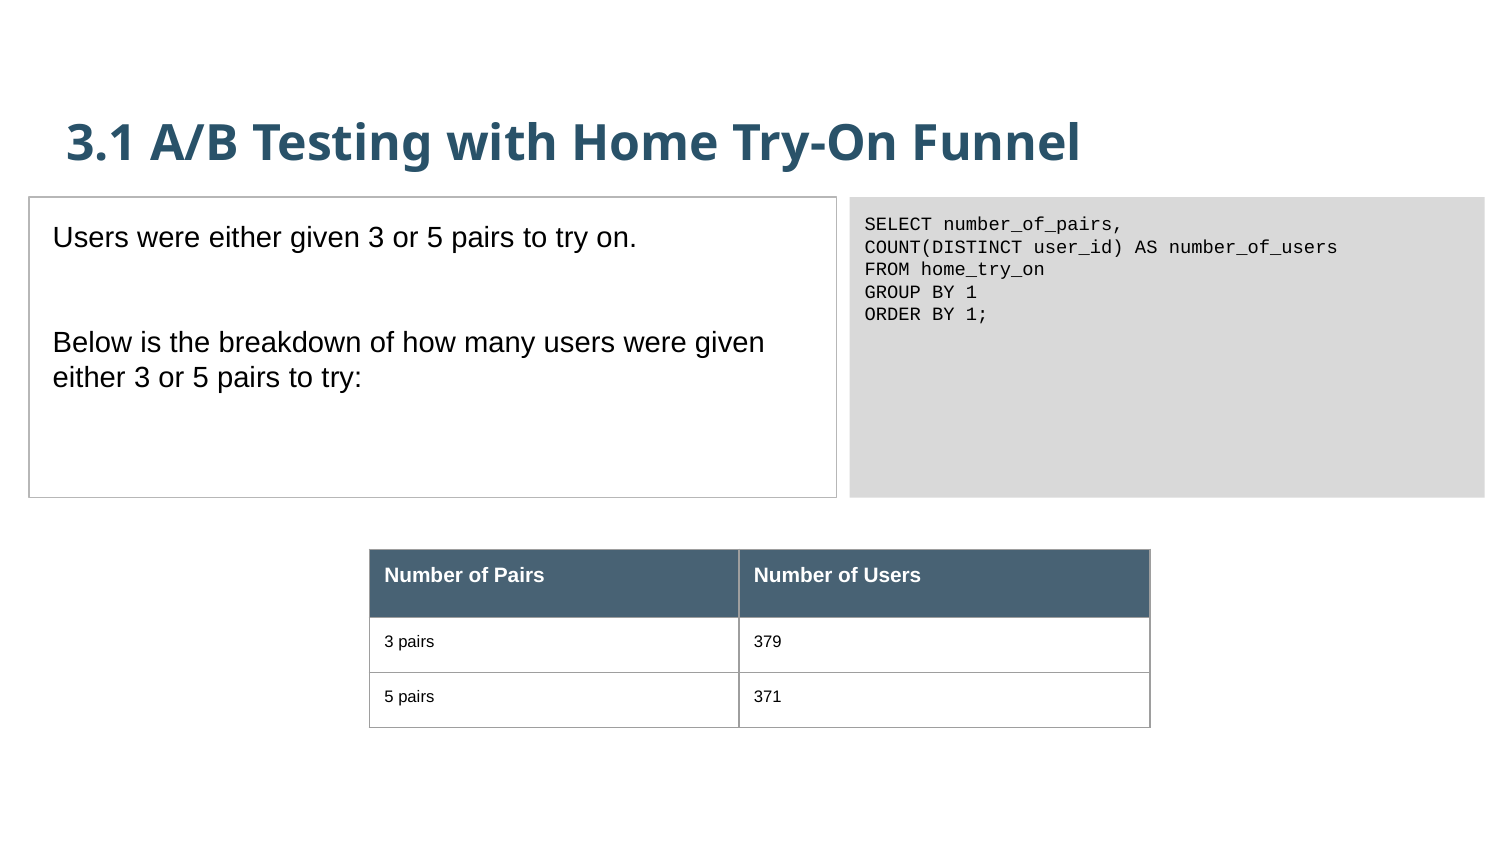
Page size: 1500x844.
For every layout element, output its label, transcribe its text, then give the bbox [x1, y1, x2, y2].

table_cell 371 [740, 673, 1149, 727]
table_cell 3 pairs [370, 618, 738, 672]
table_cell 379 [740, 618, 1149, 672]
text_box [29, 197, 837, 498]
text_box Users were either given 3 or 5 pairs to try on. Below is the breakdown of how many users were given either 3 or 5 pairs to try: [38, 210, 824, 401]
table_header Number of Users [740, 550, 1149, 617]
table_cell 5 pairs [370, 673, 738, 727]
text_box SELECT number_of_pairs, COUNT(DISTINCT user_id) AS number_of_users FROM home_try_on GROUP BY 1 ORDER BY 1; [849, 197, 1485, 498]
text_box 3.1 A/B Testing with Home Try-On Funnel [51, 48, 1449, 186]
table_header Number of Pairs [370, 550, 738, 617]
